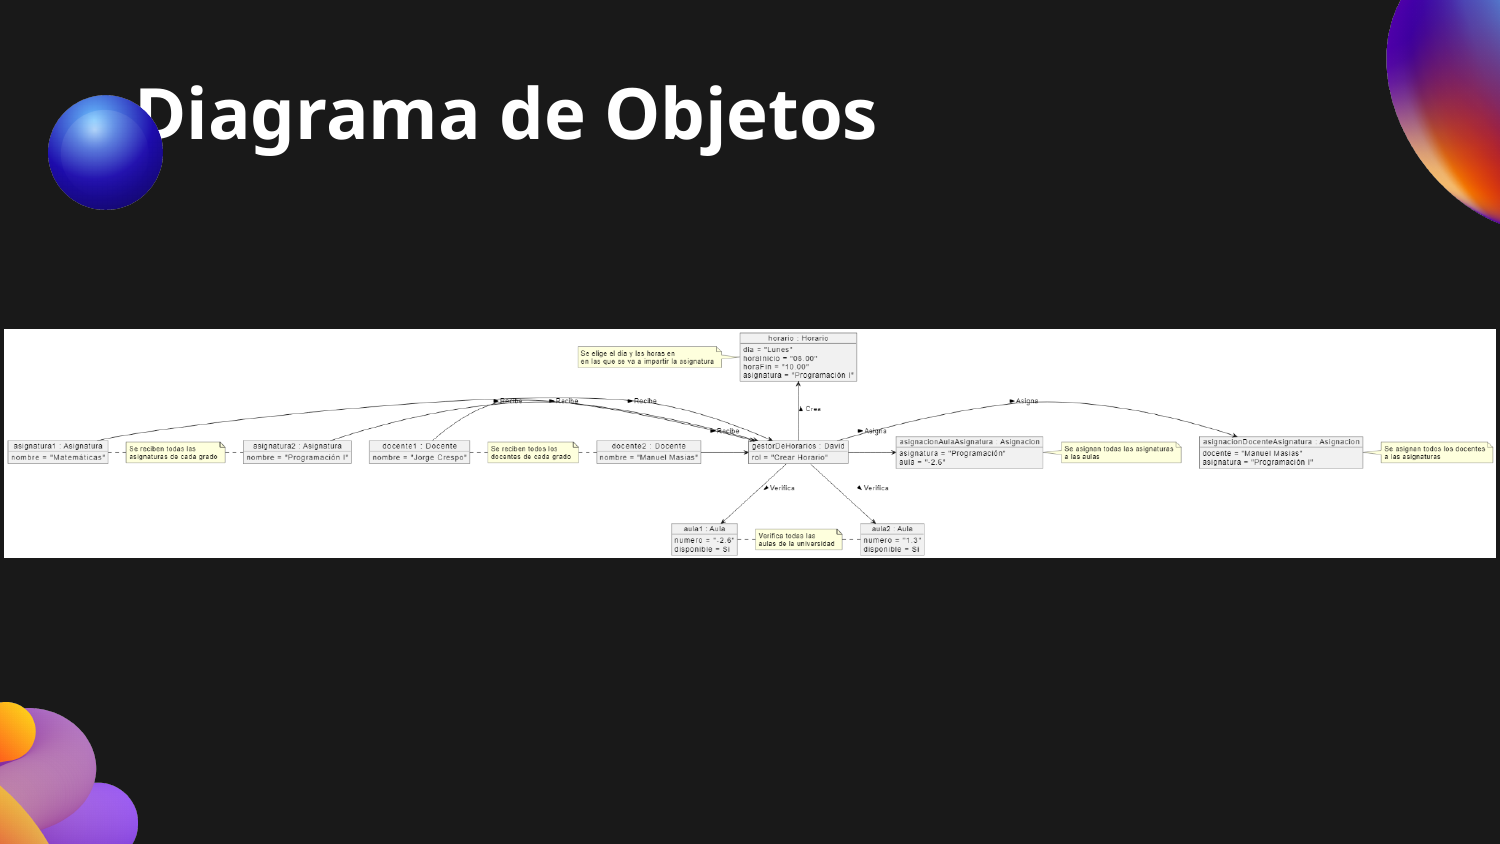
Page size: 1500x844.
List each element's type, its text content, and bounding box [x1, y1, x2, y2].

picture [1386, 0, 1500, 235]
picture [48, 94, 163, 210]
title Diagrama de Objetos [119, 61, 1381, 169]
picture [4, 329, 1496, 558]
picture [0, 701, 138, 844]
